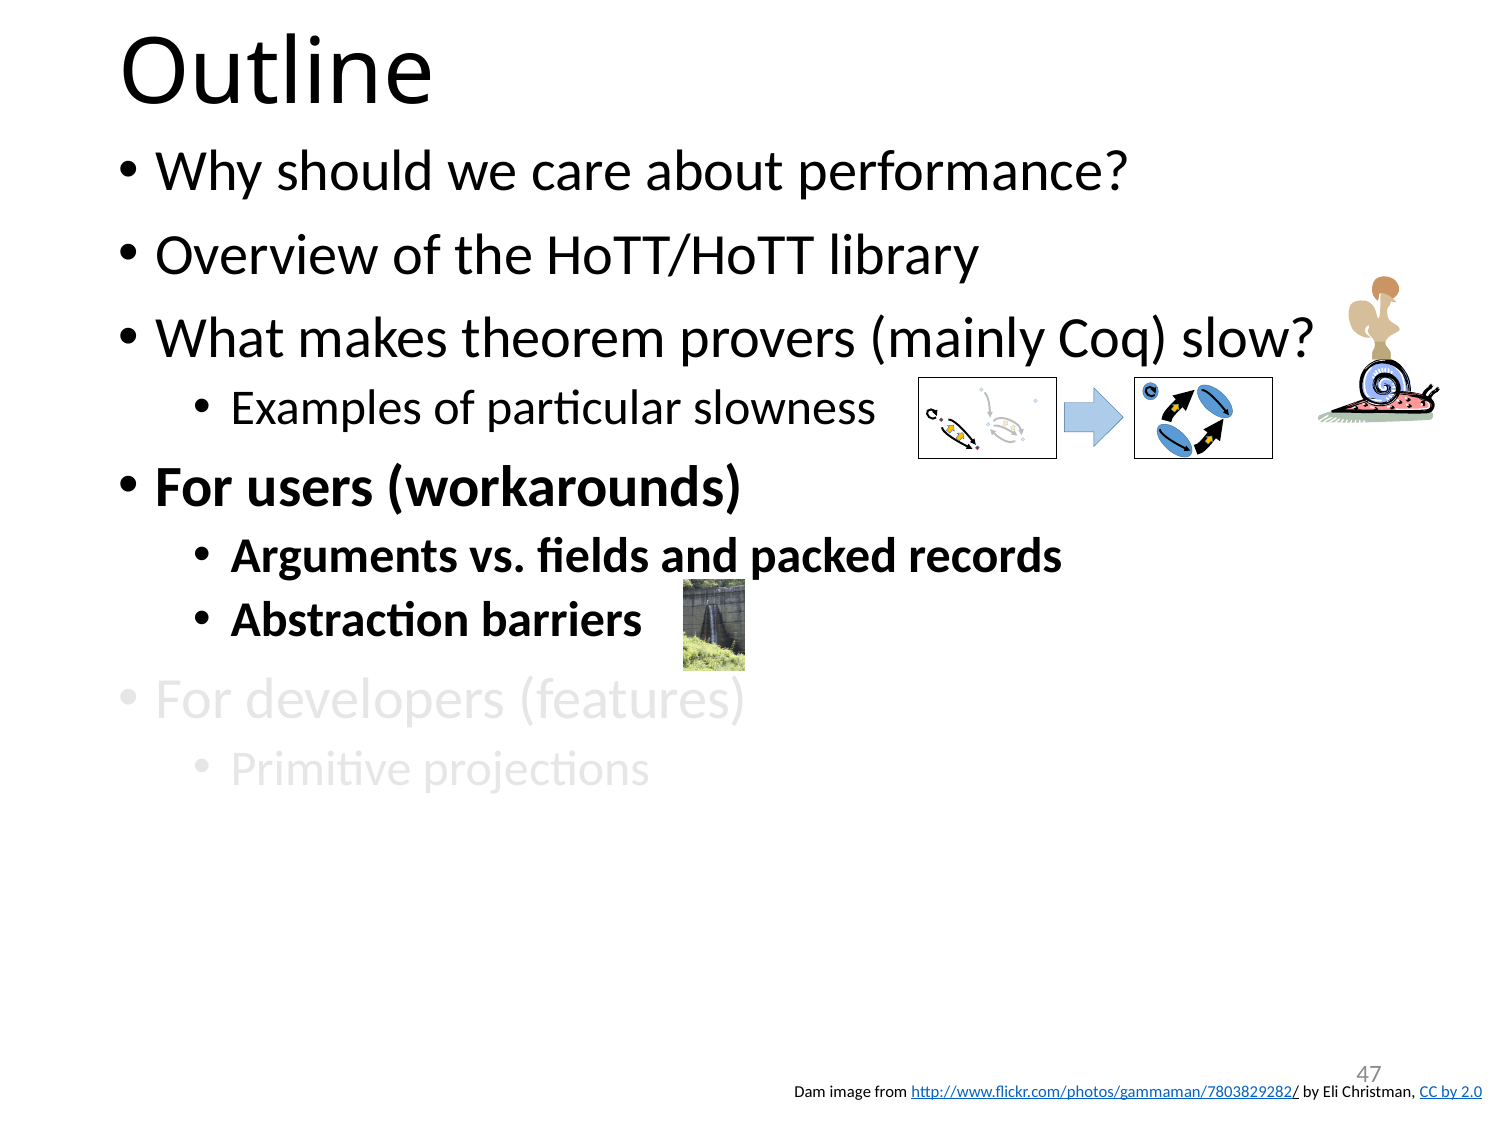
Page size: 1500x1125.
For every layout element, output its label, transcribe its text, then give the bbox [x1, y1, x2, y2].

slide_number 47 [1059, 1042, 1397, 1073]
picture [917, 369, 1273, 459]
list Why should we care about performance? Overview of the HoTT/HoTT library What makes theorem provers (mainly Coq) slow? Examples of particular slowness For users (workarounds) Arguments vs. fields and packed records Abstraction barriers For developers (features) Primitive projections [103, 132, 1397, 1125]
picture [683, 579, 745, 671]
text_box Dam image from http://www.flickr.com/photos/gammaman/7803829282/ by Eli Christman, CC by 2.0 [654, 1073, 1498, 1108]
title Outline [103, 3, 1397, 132]
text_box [1315, 273, 1443, 426]
